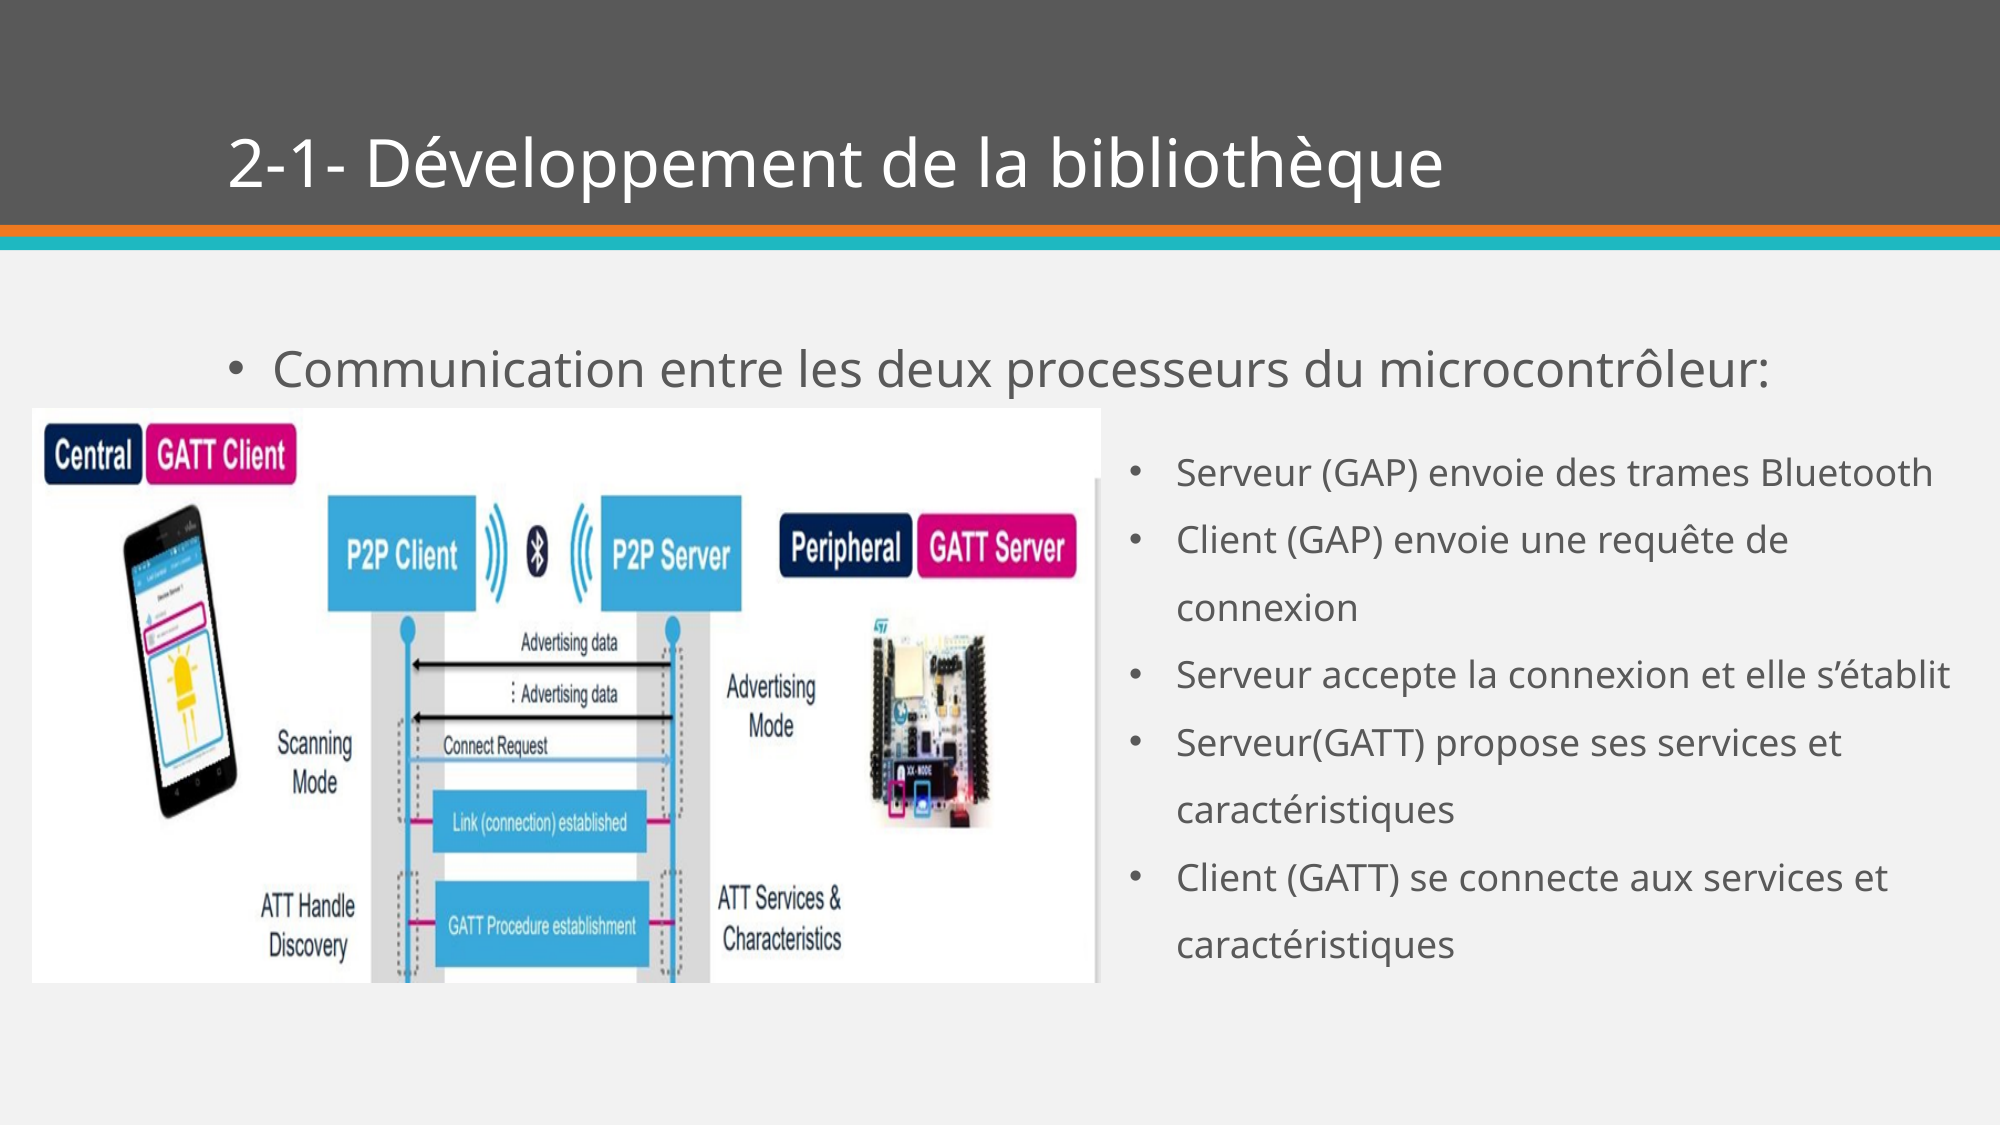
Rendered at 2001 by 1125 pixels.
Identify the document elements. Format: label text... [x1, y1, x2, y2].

text_box Serveur (GAP) envoie des trames Bluetooth Client (GAP) envoie une requête de connexion Serveur accepte la connexion et elle s’établit Serveur(GATT) propose ses services et caractéristiques Client (GATT) se connecte aux services et caractéristiques [1114, 418, 1968, 974]
list Communication entre les deux processeurs du microcontrôleur: [212, 299, 1788, 1013]
picture [32, 407, 1101, 983]
title 2-1- Développement de la bibliothèque [212, 39, 1788, 210]
